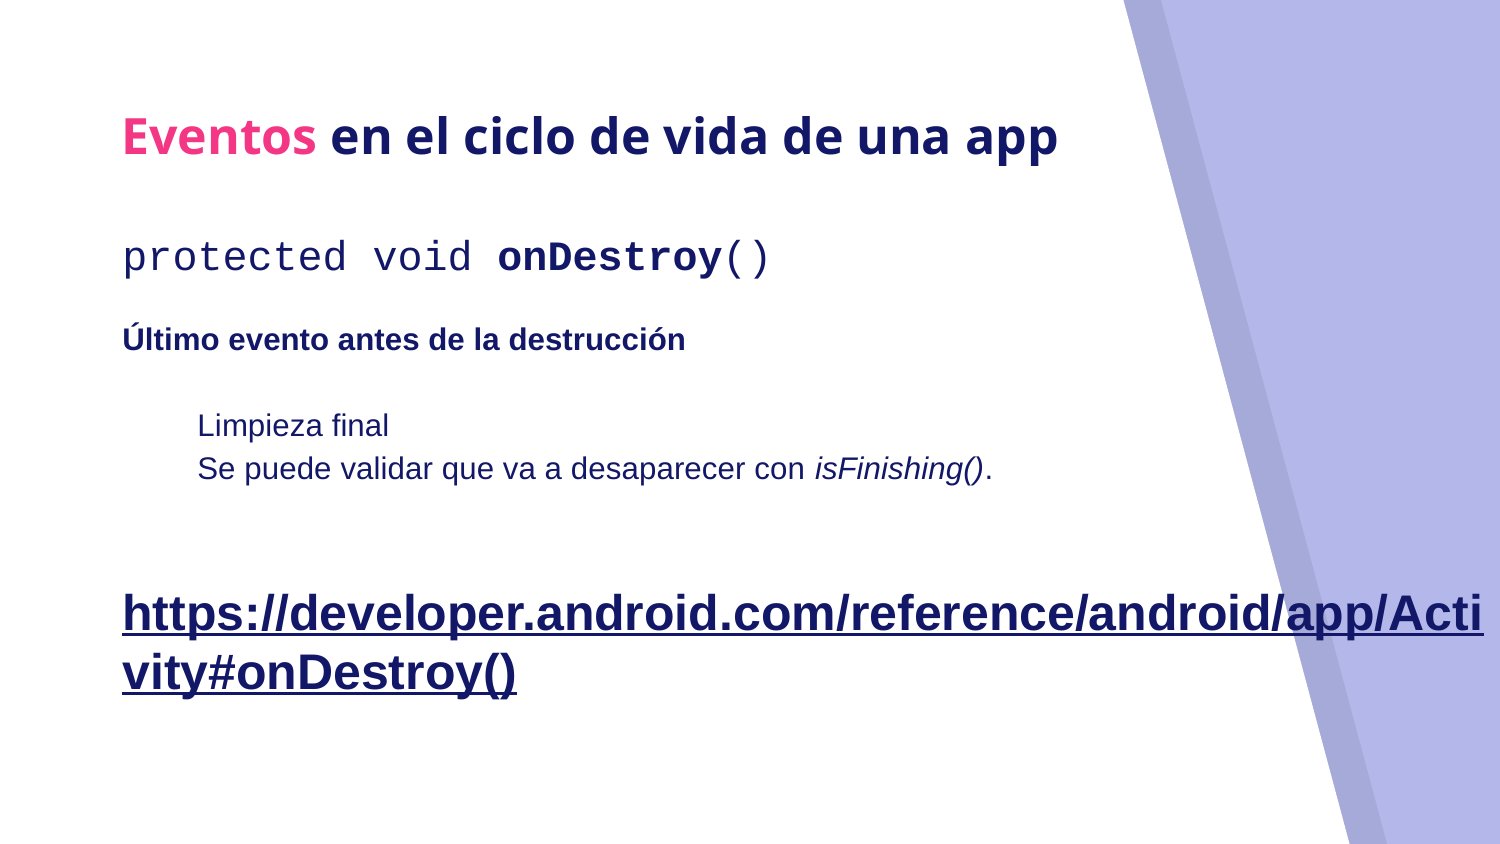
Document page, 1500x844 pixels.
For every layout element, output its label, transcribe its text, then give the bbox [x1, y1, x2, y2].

list protected void onDestroy() Último evento antes de la destrucción Limpieza final Se puede validar que va a desaparecer con isFinishing(). https://developer.android.com/reference/android/app/Activity#onDestroy() [107, 206, 1500, 719]
title Eventos en el ciclo de vida de una app [106, 112, 1124, 180]
